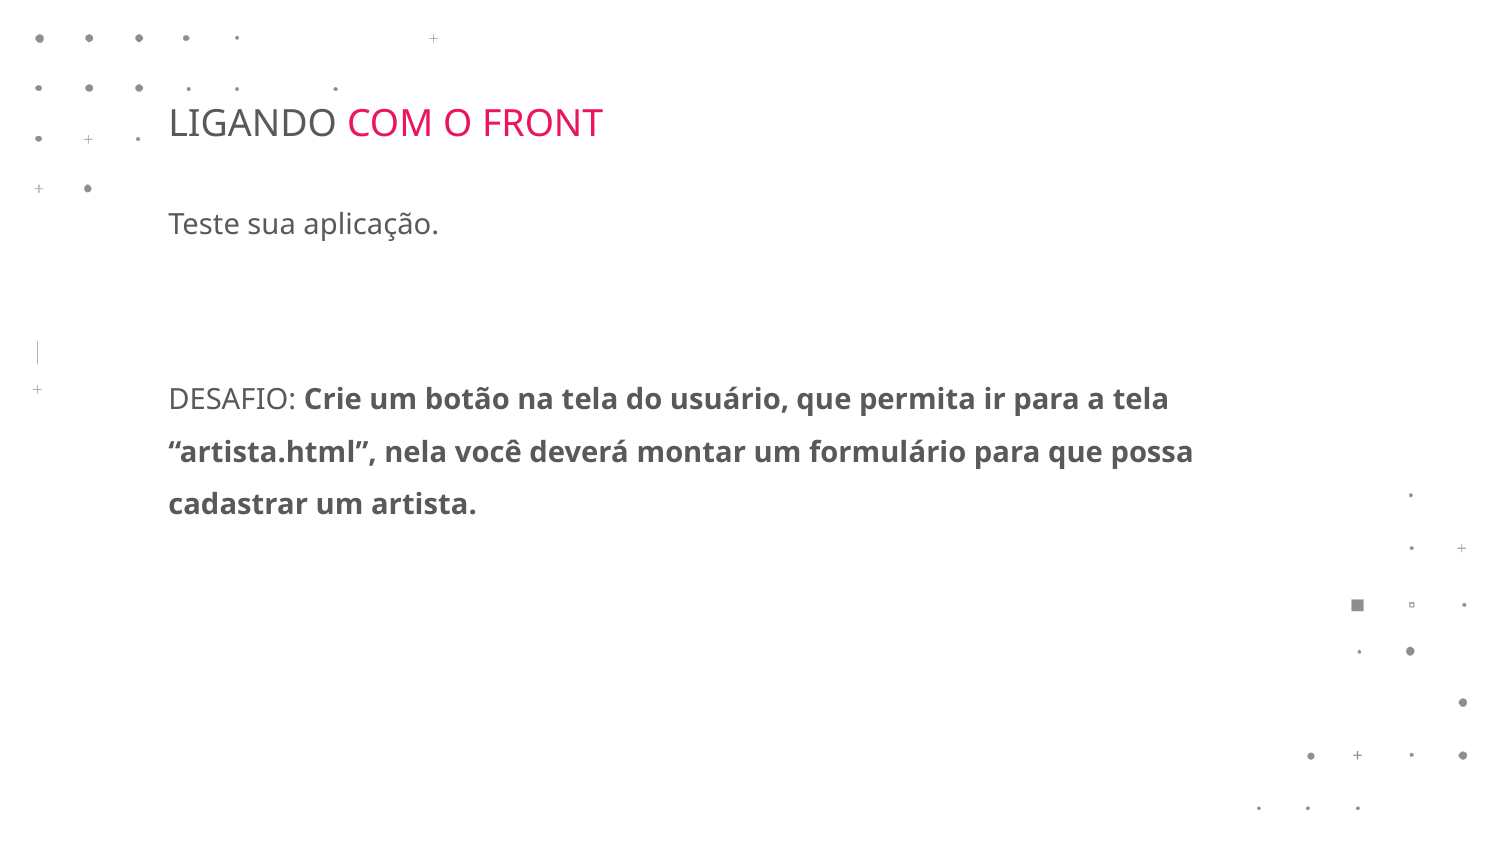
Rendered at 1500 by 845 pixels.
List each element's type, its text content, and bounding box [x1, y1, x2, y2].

text_box LIGANDO COM O FRONT [153, 91, 1347, 151]
text_box Teste sua aplicação. DESAFIO: Crie um botão na tela do usuário, que permita ir para a tela “artista.html”, nela você deverá montar um formulário para que possa cadastrar um artista. [153, 180, 1322, 717]
picture [33, 34, 1467, 810]
